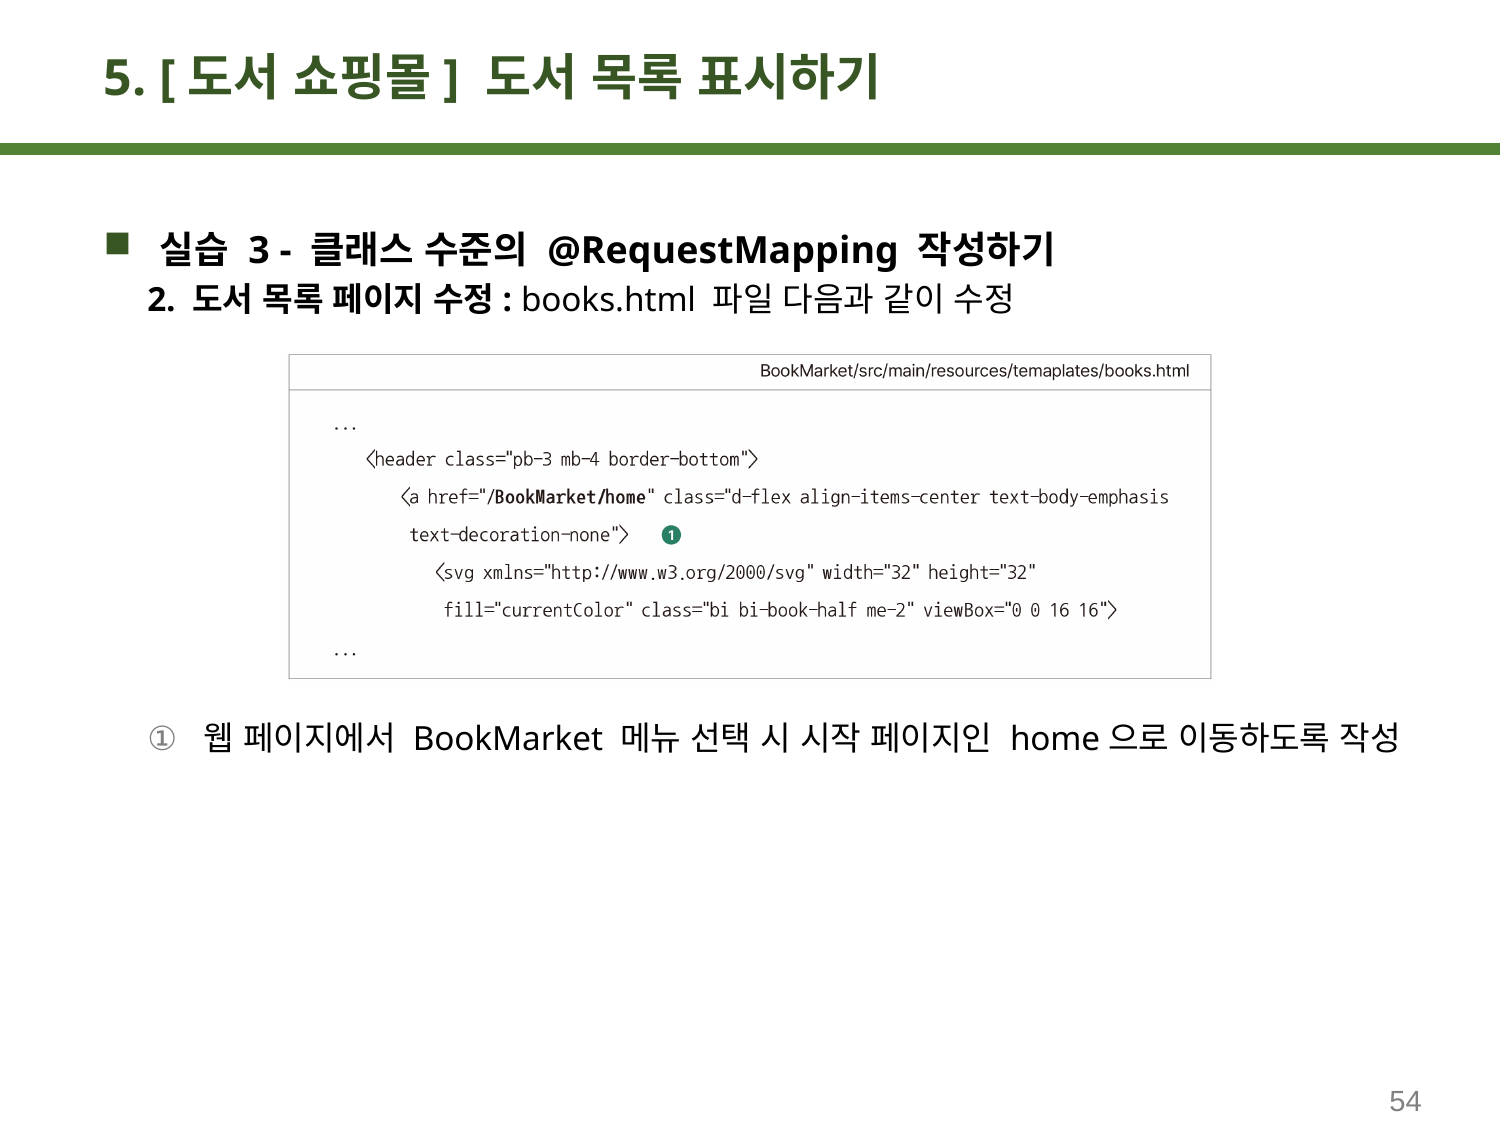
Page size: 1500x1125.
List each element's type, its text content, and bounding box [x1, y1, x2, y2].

list 실습 3 - 클래스 수준의 @RequestMapping 작성하기 2. 도서 목록 페이지 수정: books.html 파일 다음과 같이 수정 웹 페이지에서 BookMarket 메뉴 선택 시 시작 페이지인 home으로 이동하도록 작성 [88, 196, 1436, 1083]
picture [284, 350, 1216, 685]
title 5. [도서 쇼핑몰] 도서 목록 표시하기 [88, 30, 1211, 121]
